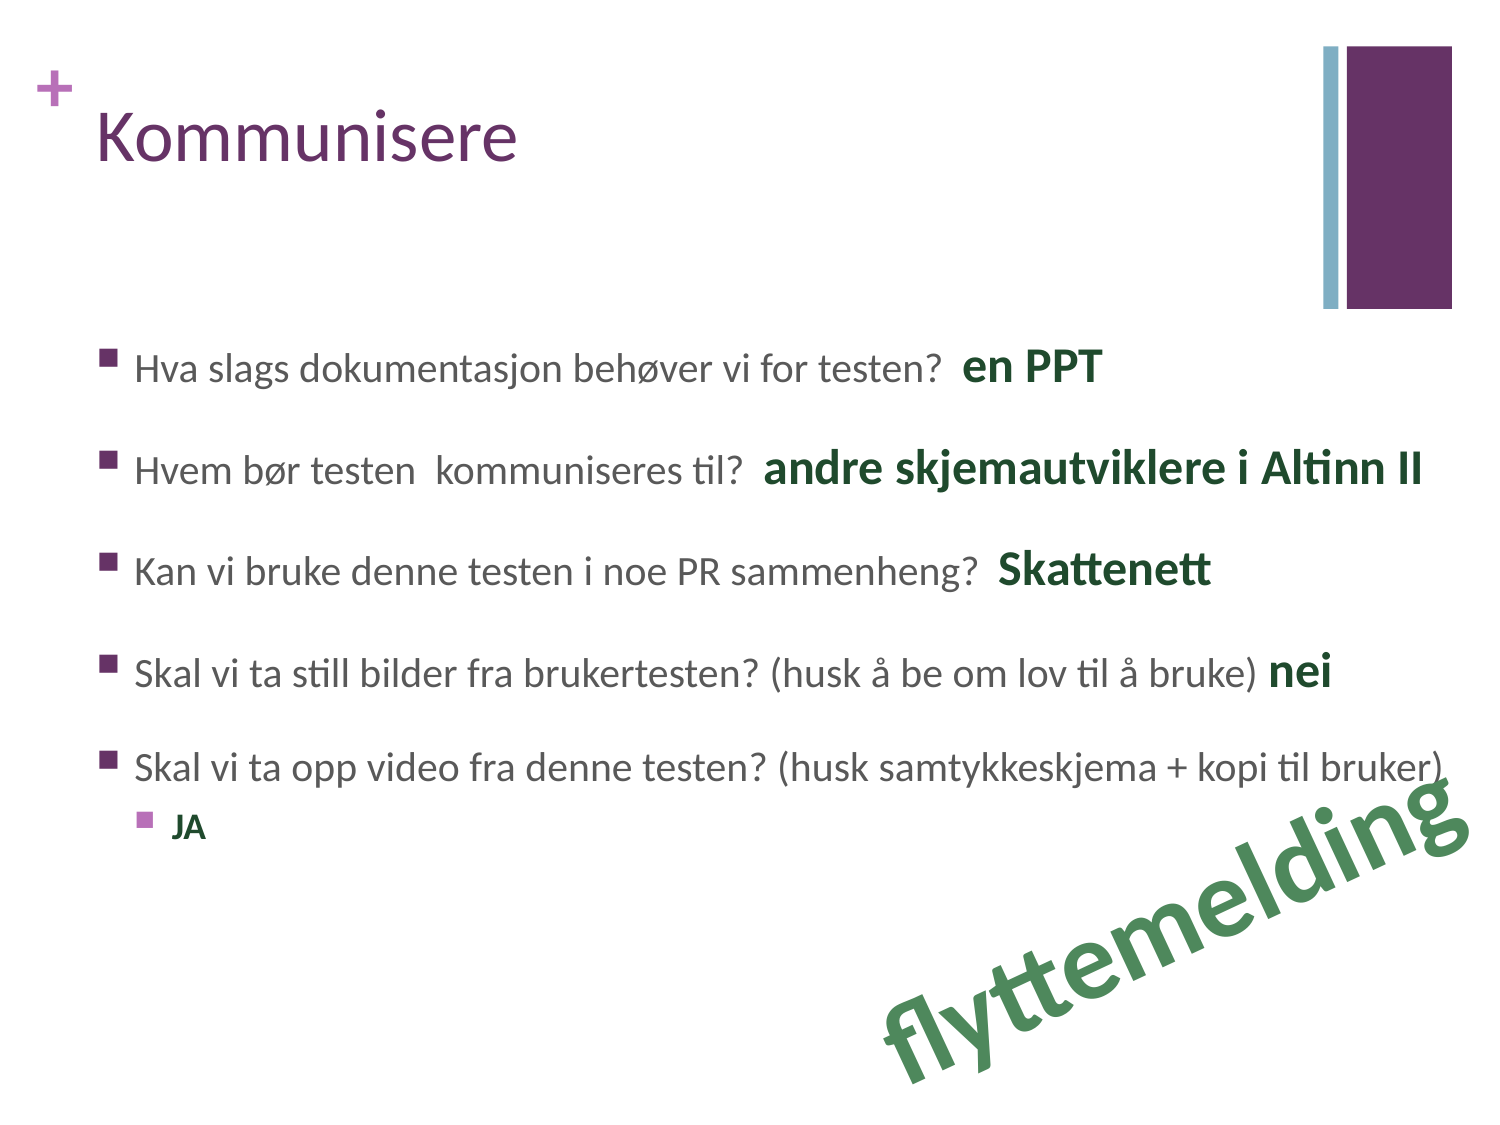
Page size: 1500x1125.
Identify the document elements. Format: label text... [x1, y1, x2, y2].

title Kommunisere [81, 79, 1322, 263]
list Hva slags dokumentasjon behøver vi for testen? en PPT Hvem bør testen kommuniseres til? andre skjemautviklere i Altinn II Kan vi bruke denne testen i noe PR sammenheng? Skattenett Skal vi ta still bilder fra brukertesten? (husk å be om lov til å bruke) nei Skal vi ta opp video fra denne testen? (husk samtykkeskjema + kopi til bruker) JA [81, 324, 1500, 1006]
text_box flyttemelding [841, 710, 1496, 1122]
